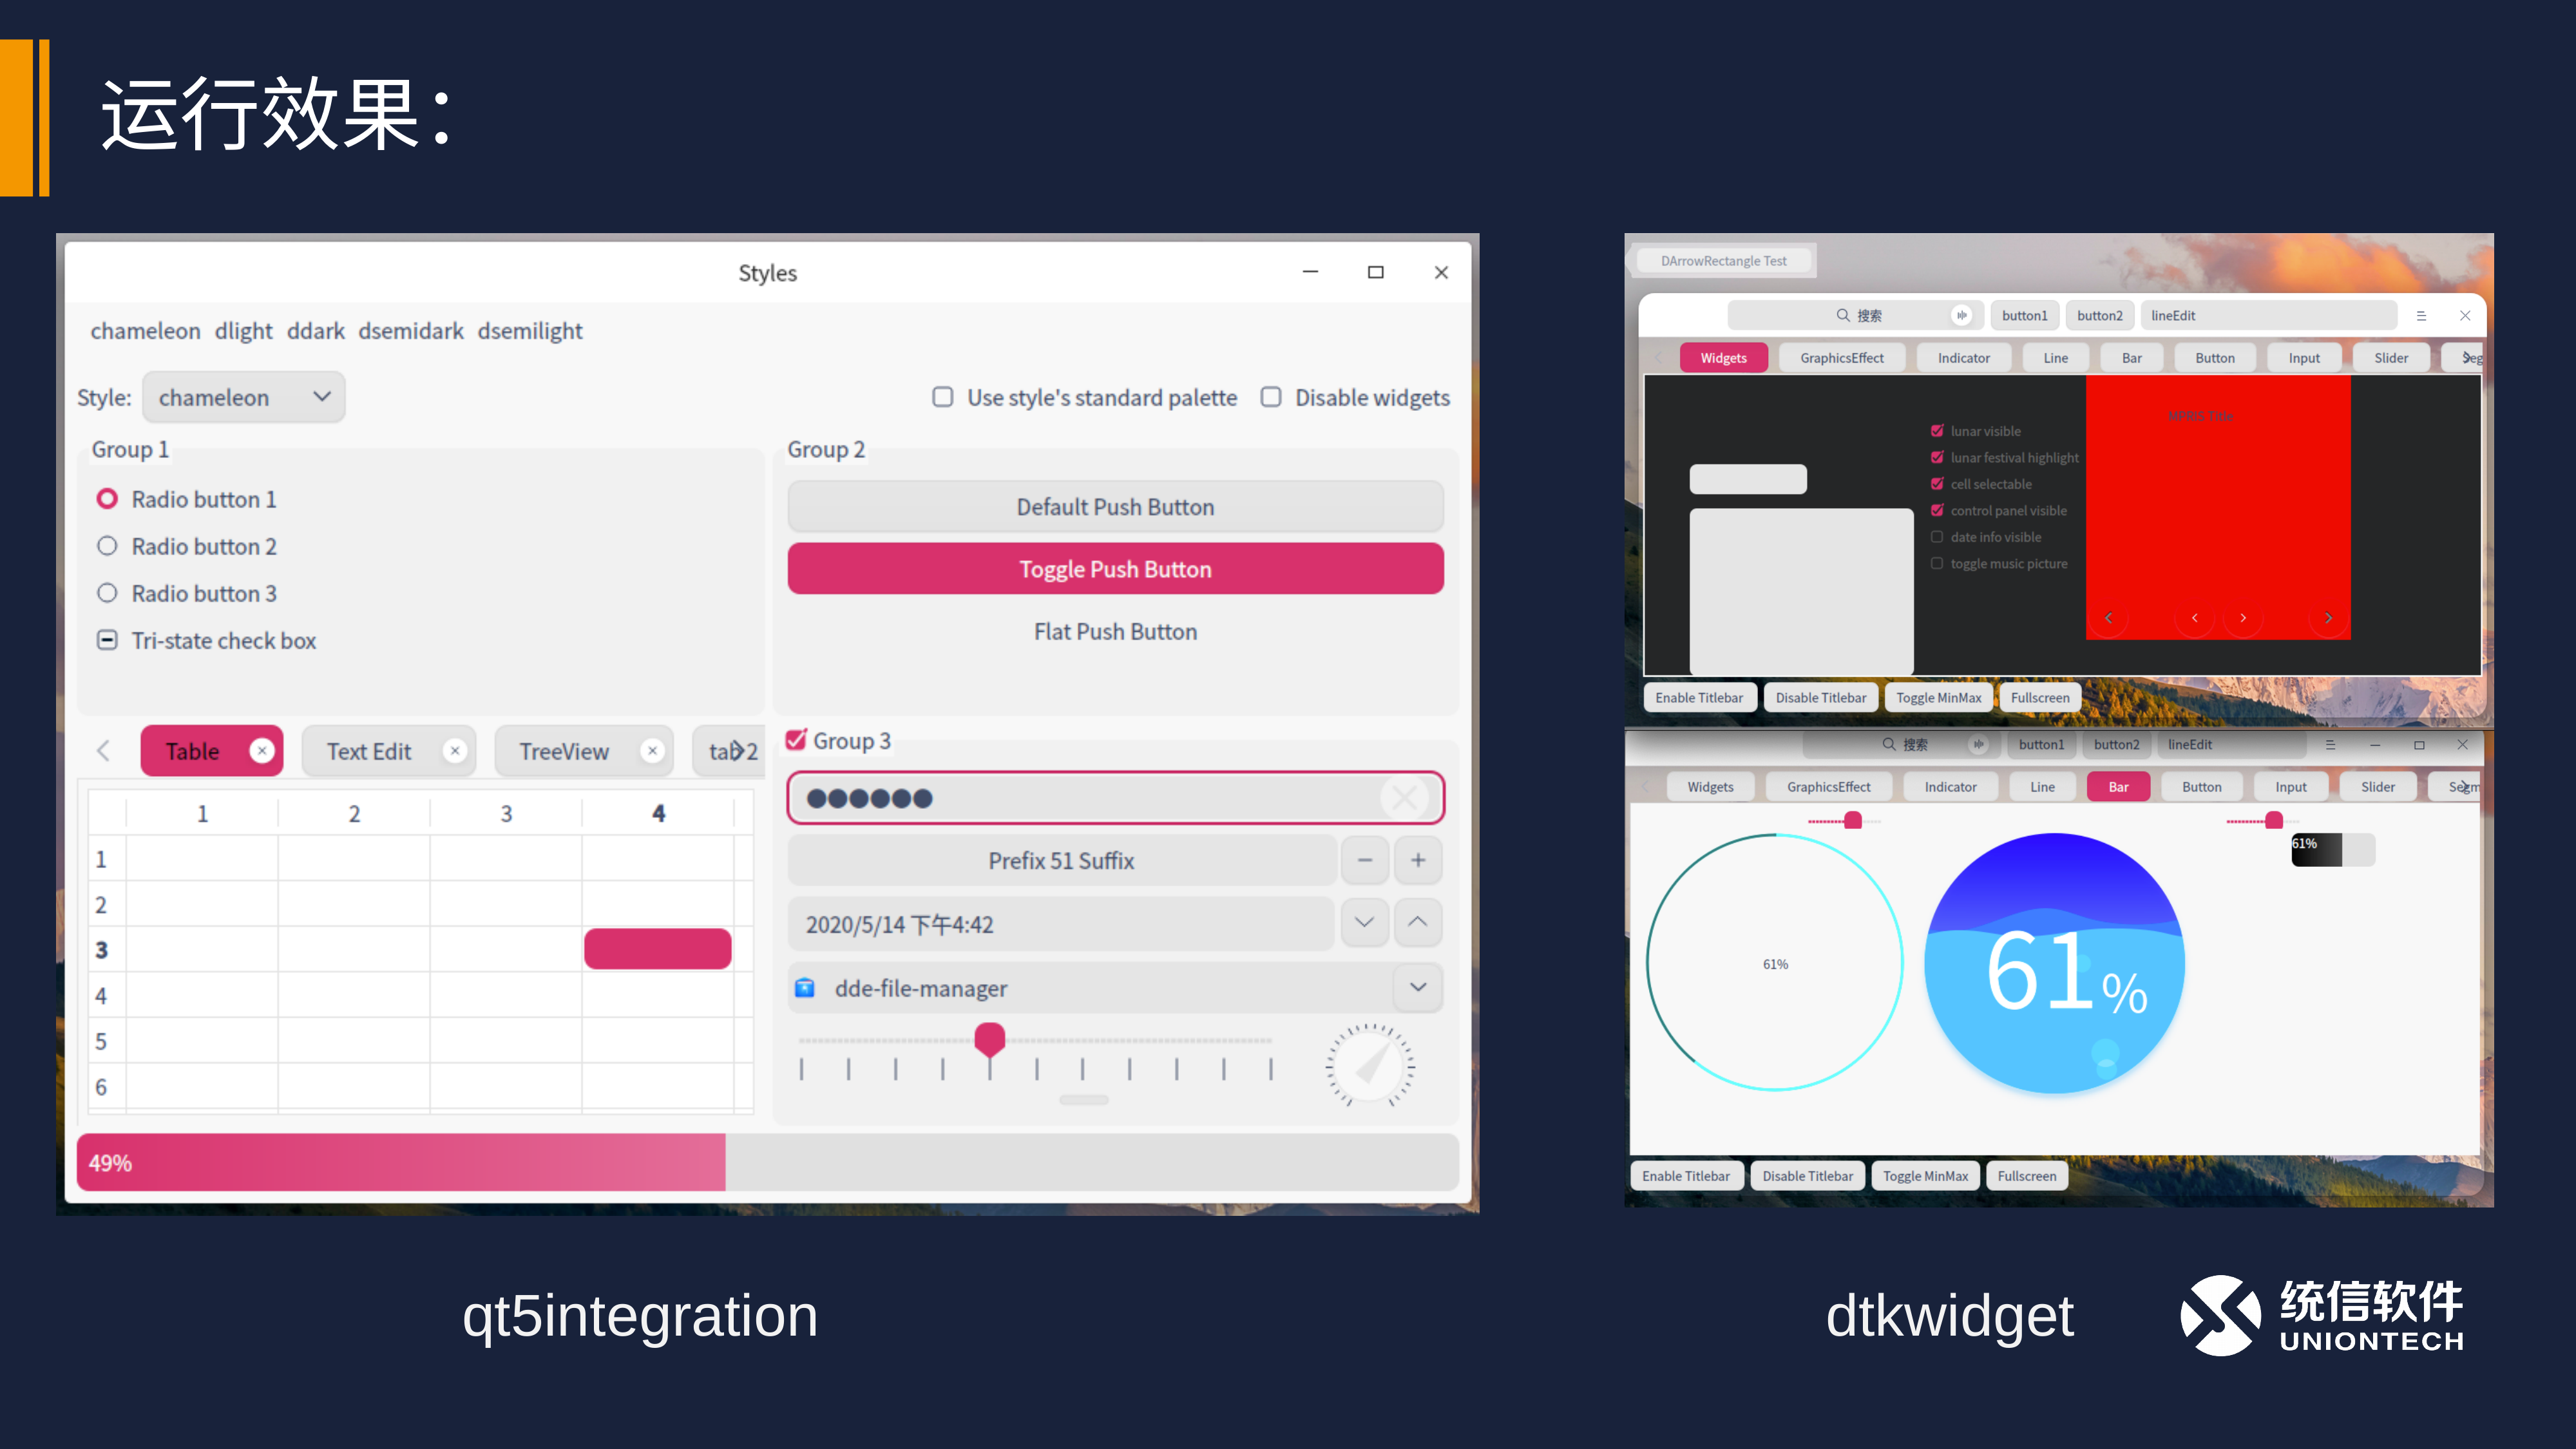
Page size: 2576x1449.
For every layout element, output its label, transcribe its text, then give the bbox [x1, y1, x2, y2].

picture [56, 233, 1480, 1216]
text_box qt5integration [452, 1272, 846, 1353]
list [1625, 233, 2494, 1208]
picture [2180, 1275, 2463, 1356]
title 运行效果： [90, 39, 2313, 197]
text_box dtkwidget [1816, 1272, 2102, 1353]
